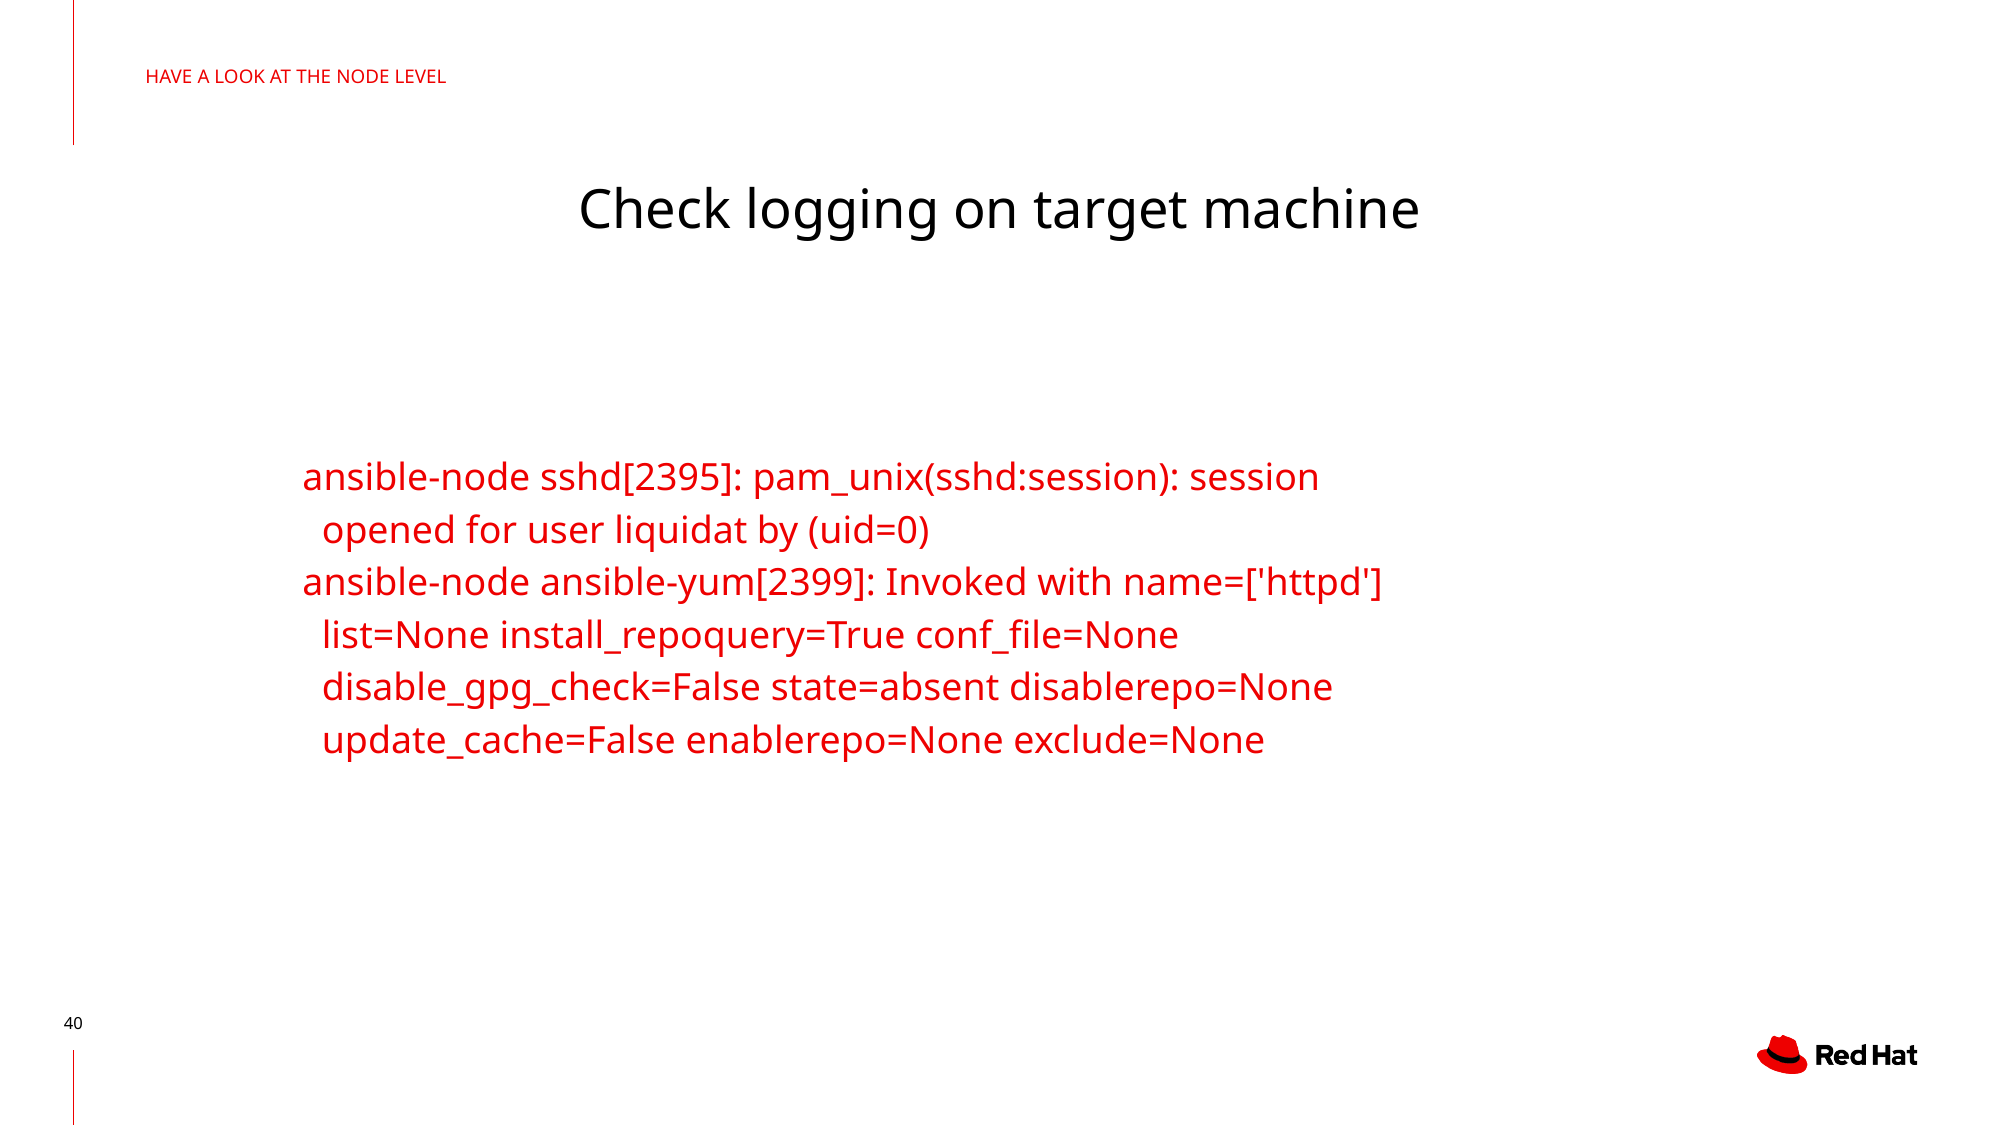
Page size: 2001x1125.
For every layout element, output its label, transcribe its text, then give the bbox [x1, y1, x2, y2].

picture [1757, 1035, 1918, 1074]
title Check logging on target machine [287, 155, 1713, 314]
subtitle HAVE A LOOK AT THE NODE LEVEL [73, 9, 919, 143]
slide_number ‹#› [13, 1012, 134, 1036]
text_box ansible-node sshd[2395]: pam_unix(sshd:session): session opened for user liquidat by (uid=0) ansible-node ansible-yum[2399]: Invoked with name=['httpd'] list=None install_repoquery=True conf_file=None disable_gpg_check=False state=absent disablerepo=None update_cache=False enablerepo=None exclude=None [287, 438, 1713, 911]
